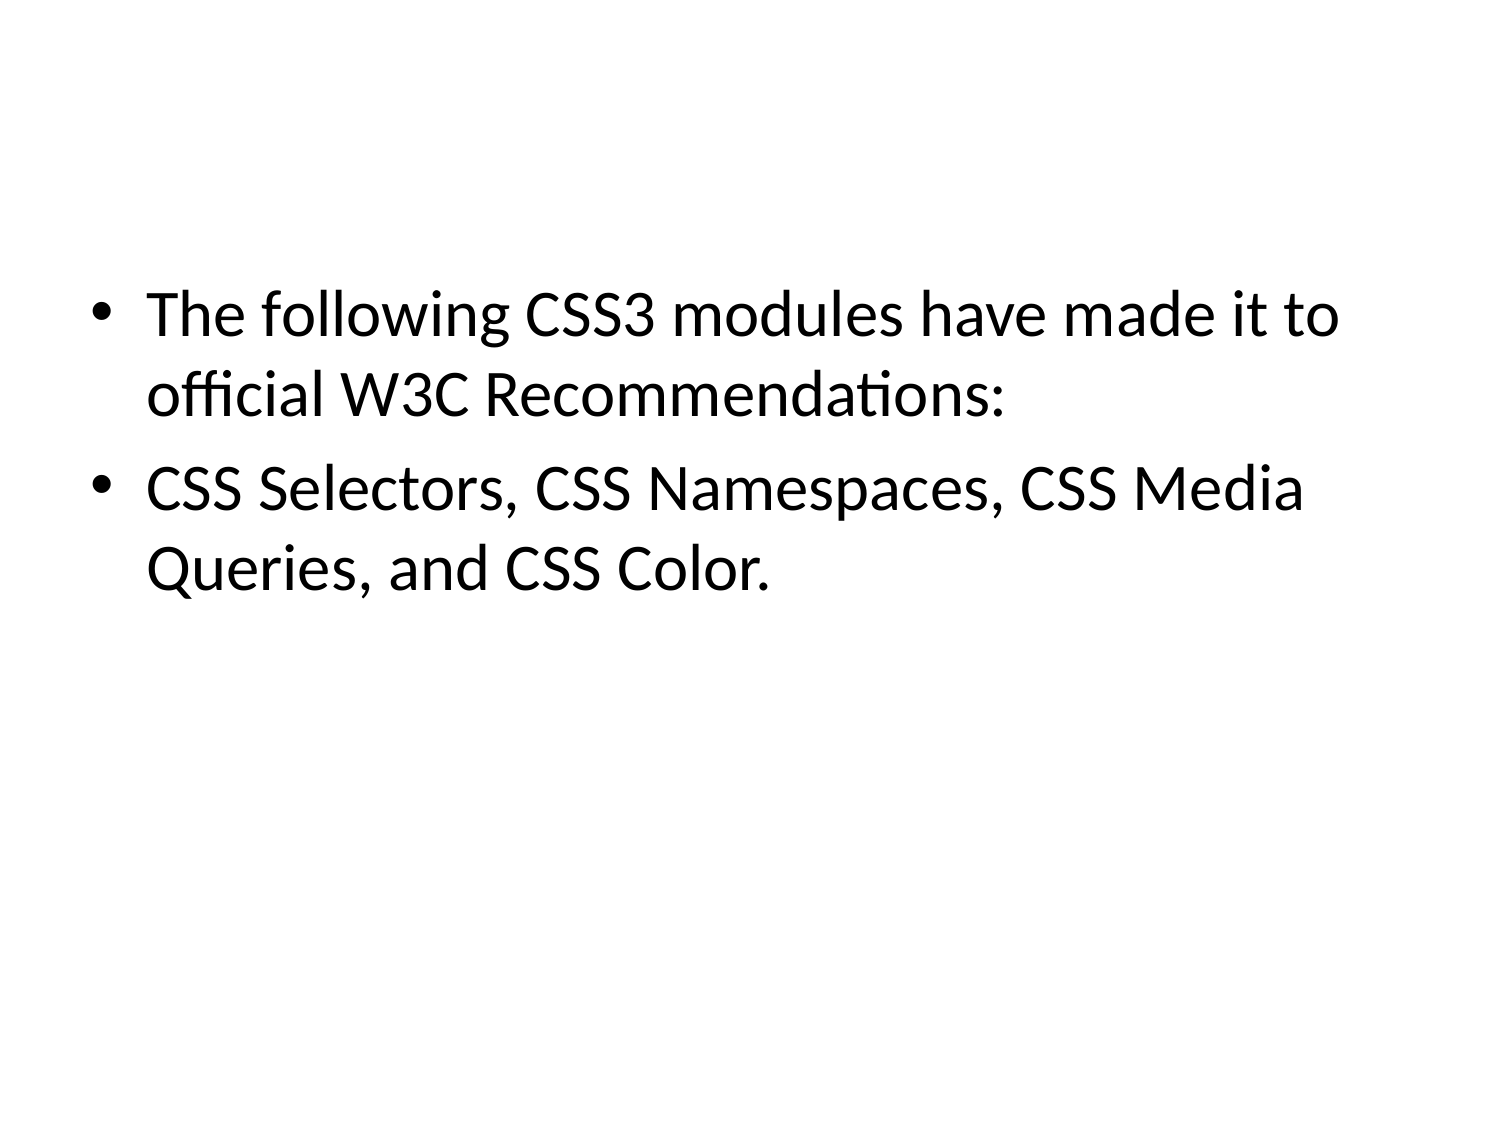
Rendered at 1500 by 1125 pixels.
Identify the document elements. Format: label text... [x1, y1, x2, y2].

list The following CSS3 modules have made it to official W3C Recommendations: CSS Selectors, CSS Namespaces, CSS Media Queries, and CSS Color. [75, 262, 1425, 1005]
